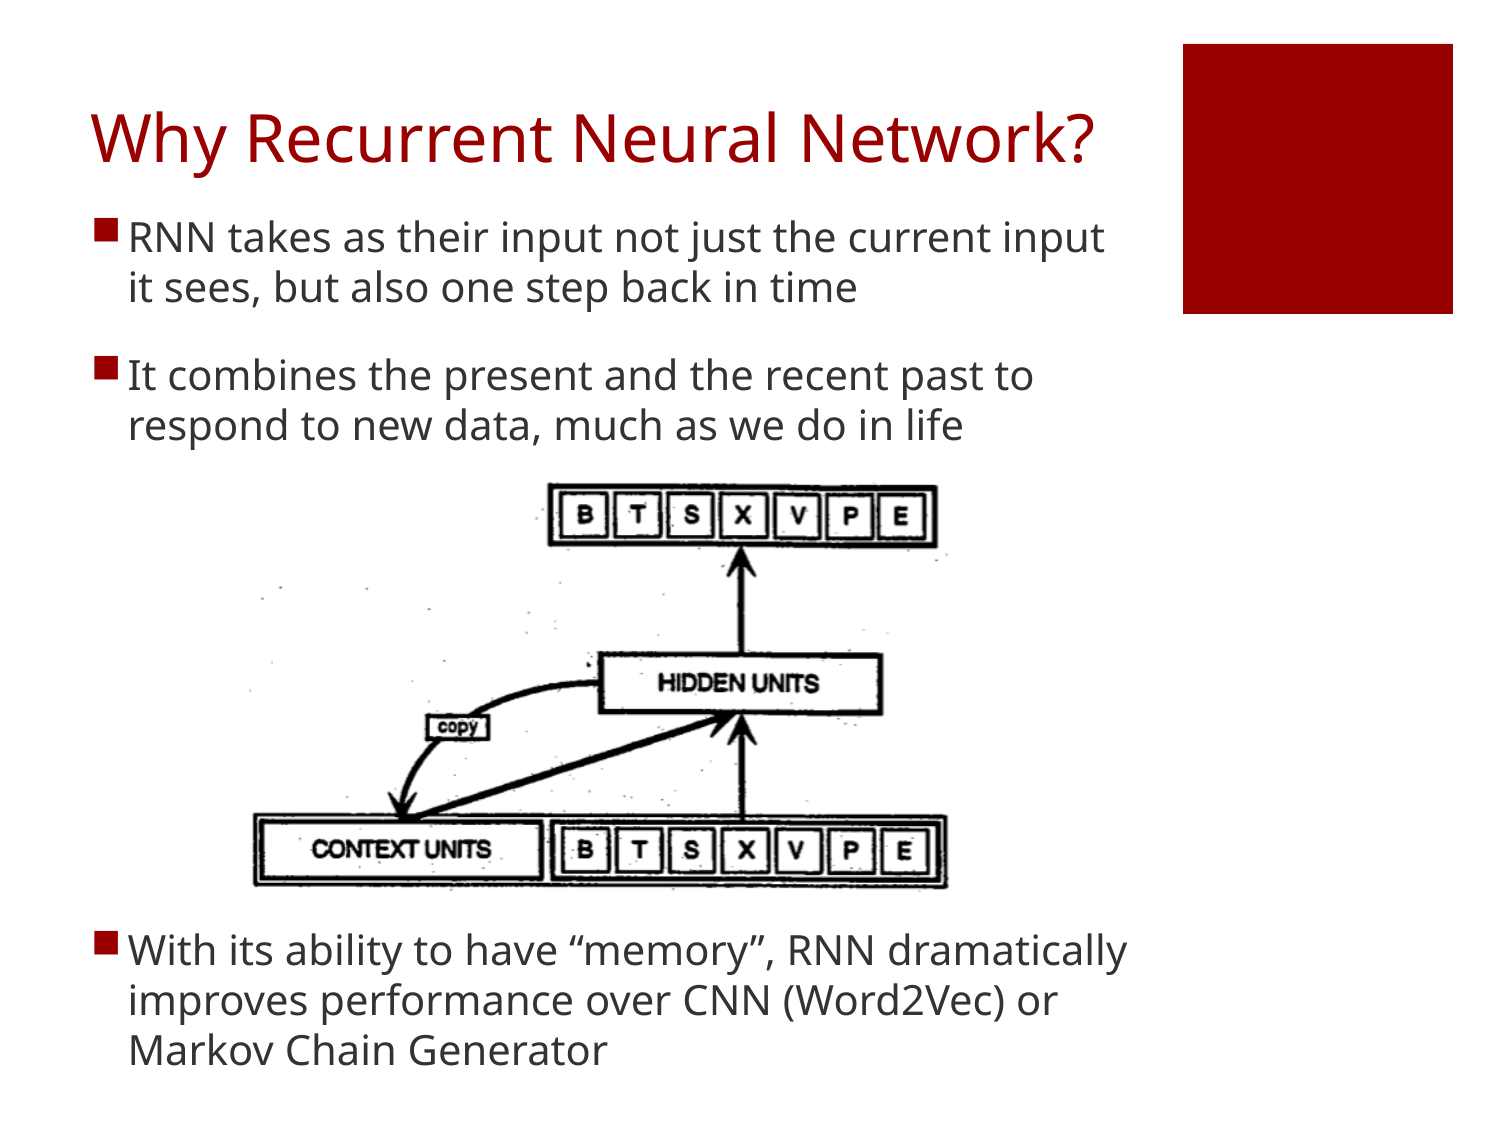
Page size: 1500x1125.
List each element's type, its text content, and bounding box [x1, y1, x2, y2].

picture [233, 467, 962, 902]
list RNN takes as their input not just the current input it sees, but also one step back in time It combines the present and the recent past to respond to new data, much as we do in life With its ability to have “memory”, RNN dramatically improves performance over CNN (Word2Vec) or Markov Chain Generator [75, 203, 1143, 1094]
title Why Recurrent Neural Network? [75, 0, 1143, 184]
